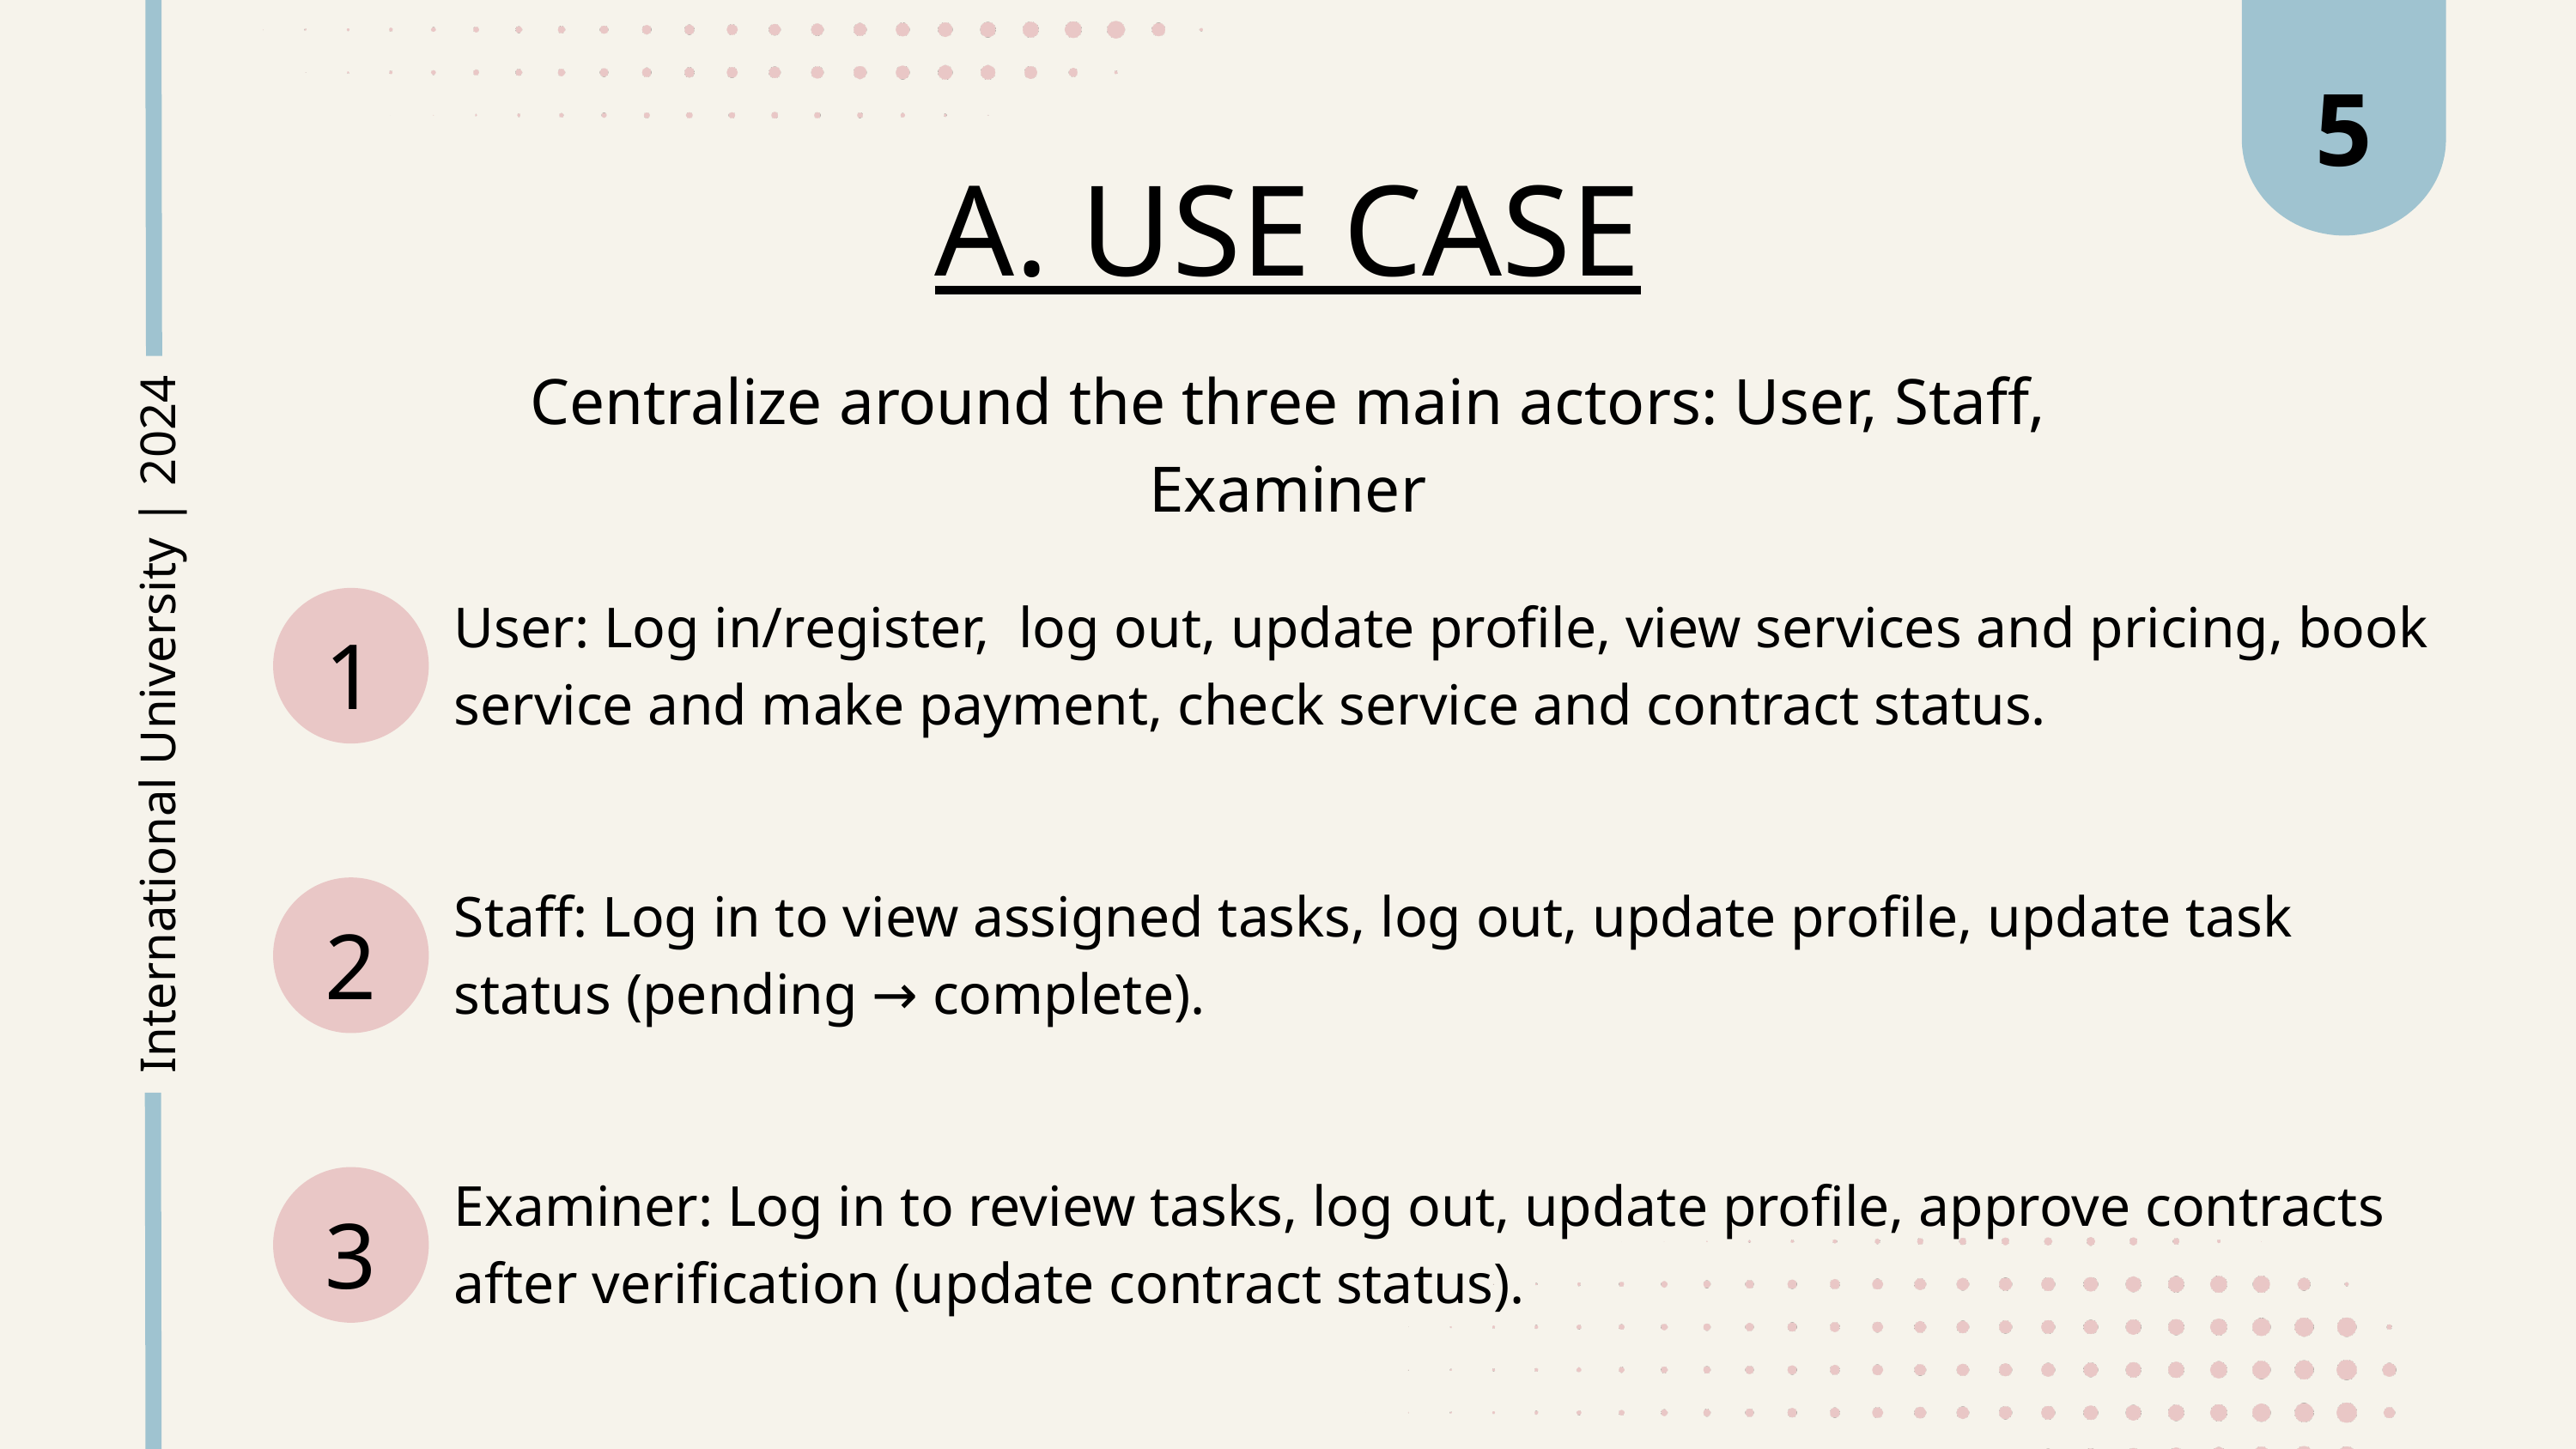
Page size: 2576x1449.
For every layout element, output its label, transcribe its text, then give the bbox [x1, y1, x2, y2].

text_box Centralize around the three main actors: User, Staff, Examiner [437, 349, 2139, 585]
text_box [2233, 0, 2455, 236]
text_box [1365, 1332, 2397, 1449]
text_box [272, 587, 2459, 1324]
text_box [222, 0, 1251, 118]
text_box A. USE CASE [227, 125, 2432, 301]
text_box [88, 0, 221, 1449]
